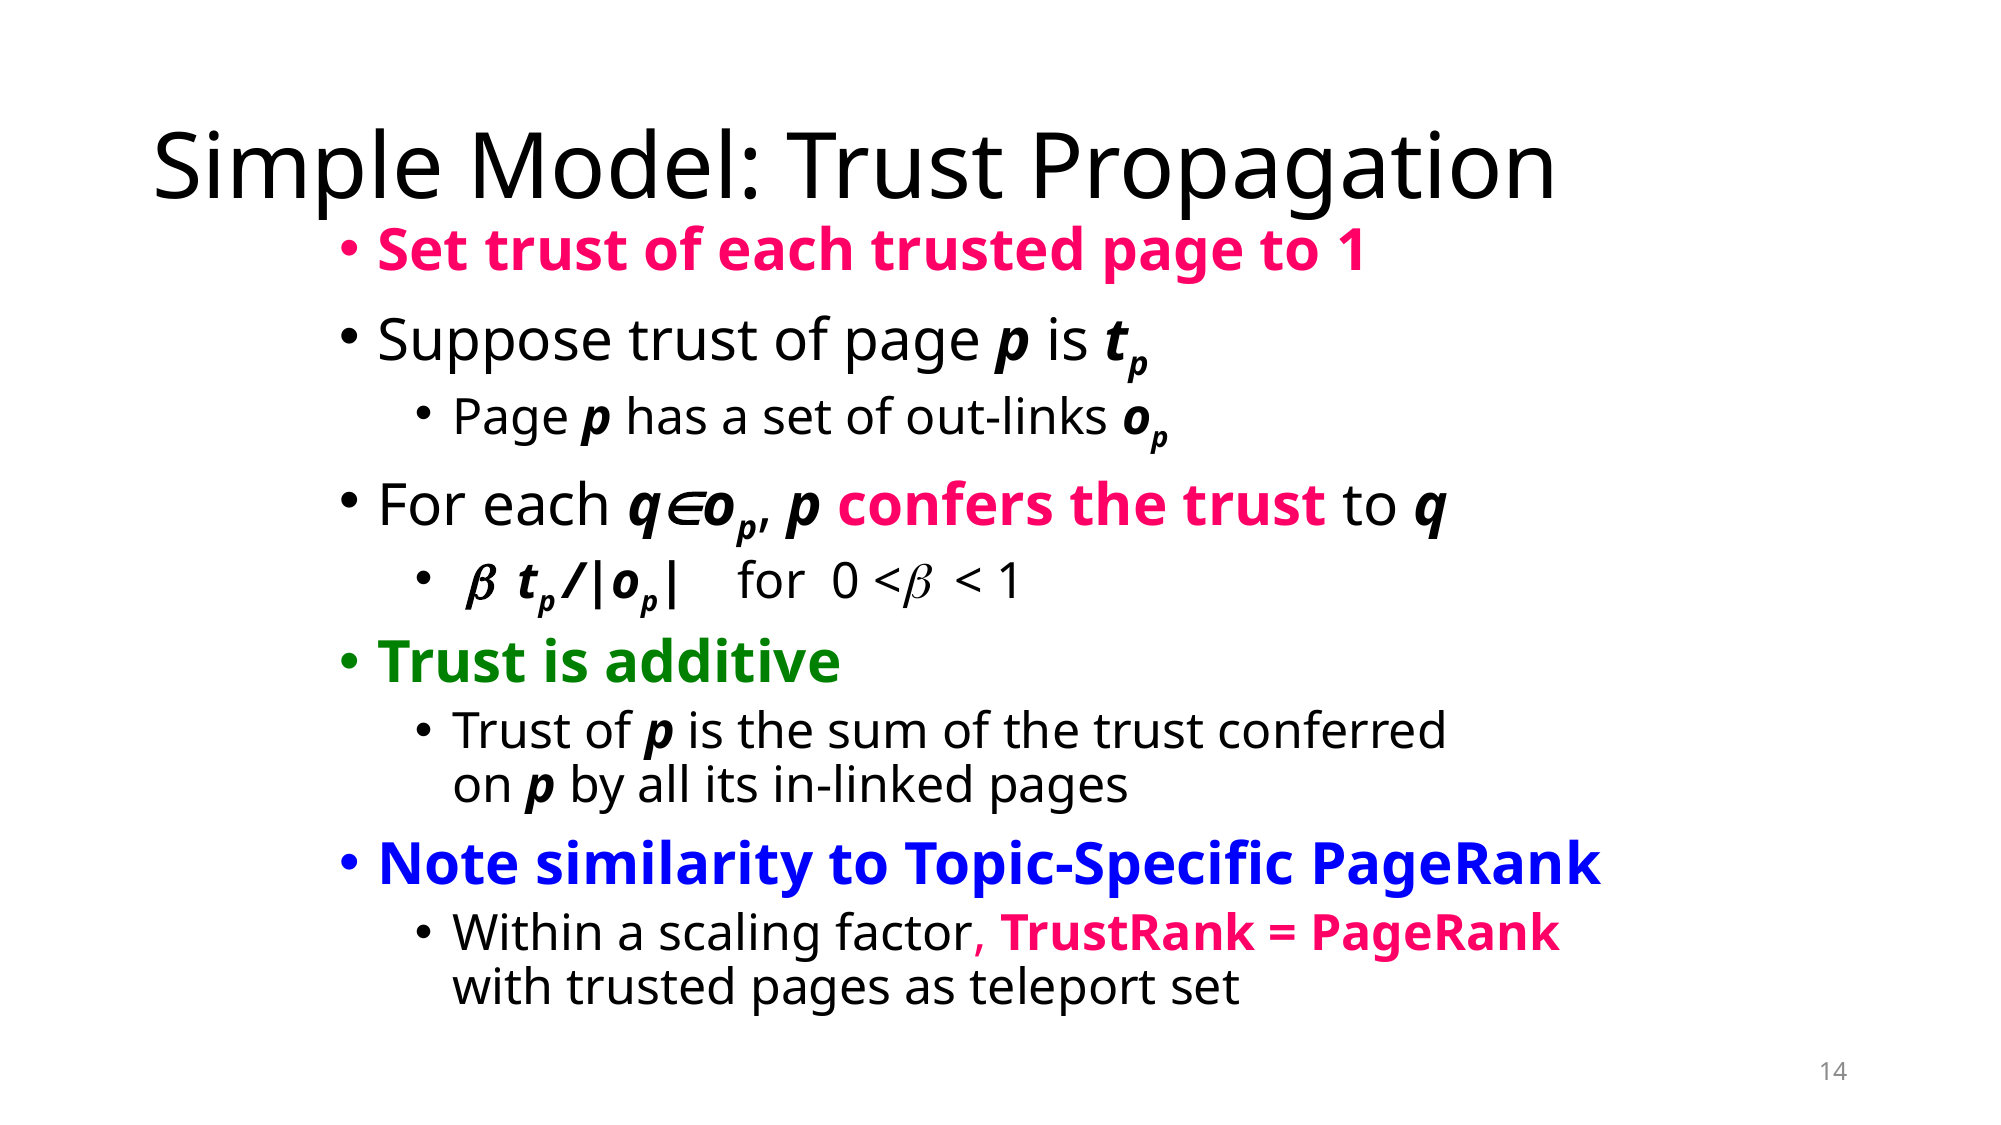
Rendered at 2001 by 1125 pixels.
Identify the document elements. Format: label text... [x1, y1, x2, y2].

list Set trust of each trusted page to 1 Suppose trust of page p is tp Page p has a set of out-links op For each qop, p confers the trust to q b tp /|op| for 0 <b < 1 Trust is additive Trust of p is the sum of the trust conferred on p by all its in-linked pages Note similarity to Topic-Specific PageRank Within a scaling factor, TrustRank = PageRank with trusted pages as teleport set [324, 212, 1675, 1100]
title Simple Model: Trust Propagation [137, 59, 1863, 278]
slide_number 14 [1412, 1042, 1863, 1103]
